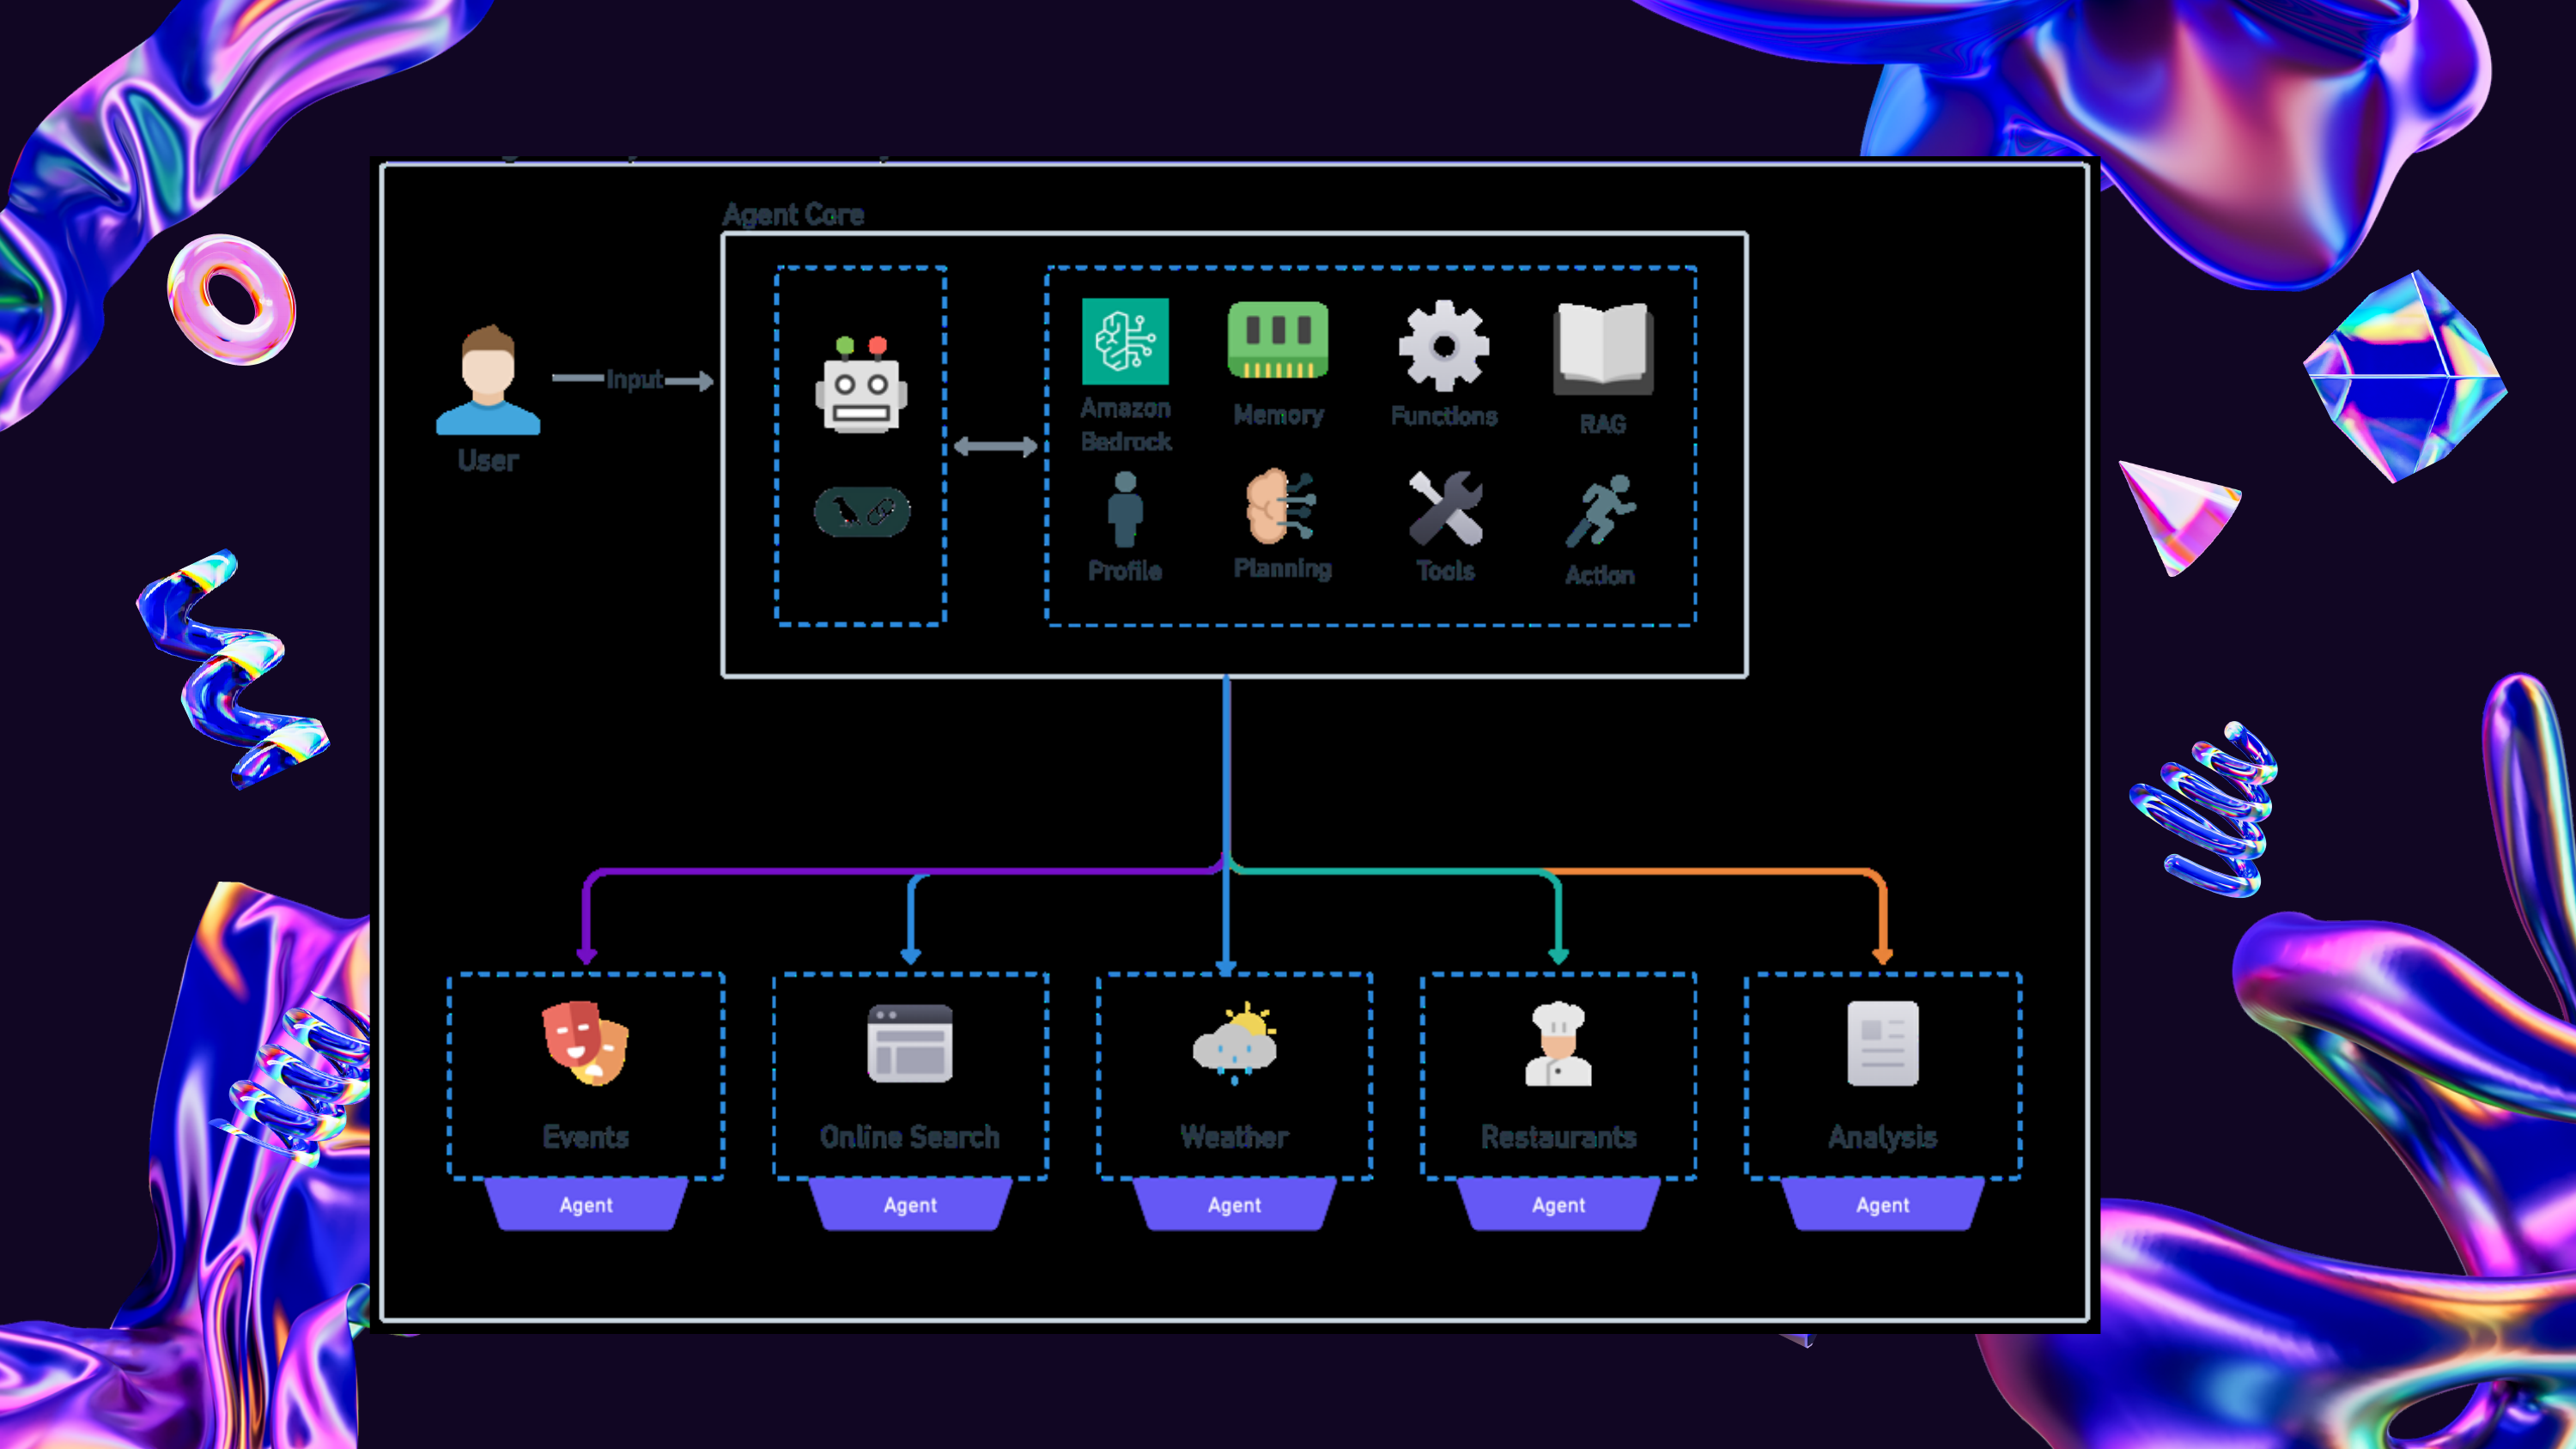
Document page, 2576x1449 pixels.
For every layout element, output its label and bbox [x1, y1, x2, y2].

text_box [1557, 0, 2572, 301]
text_box [2118, 460, 2243, 578]
picture [369, 156, 2101, 1334]
text_box [131, 543, 333, 797]
text_box [166, 233, 297, 367]
text_box [2129, 721, 2279, 900]
text_box [1792, 1341, 1814, 1349]
text_box [2288, 258, 2522, 496]
text_box [0, 0, 506, 442]
text_box [202, 971, 365, 1179]
text_box [0, 876, 633, 1449]
text_box [1890, 670, 2576, 1449]
